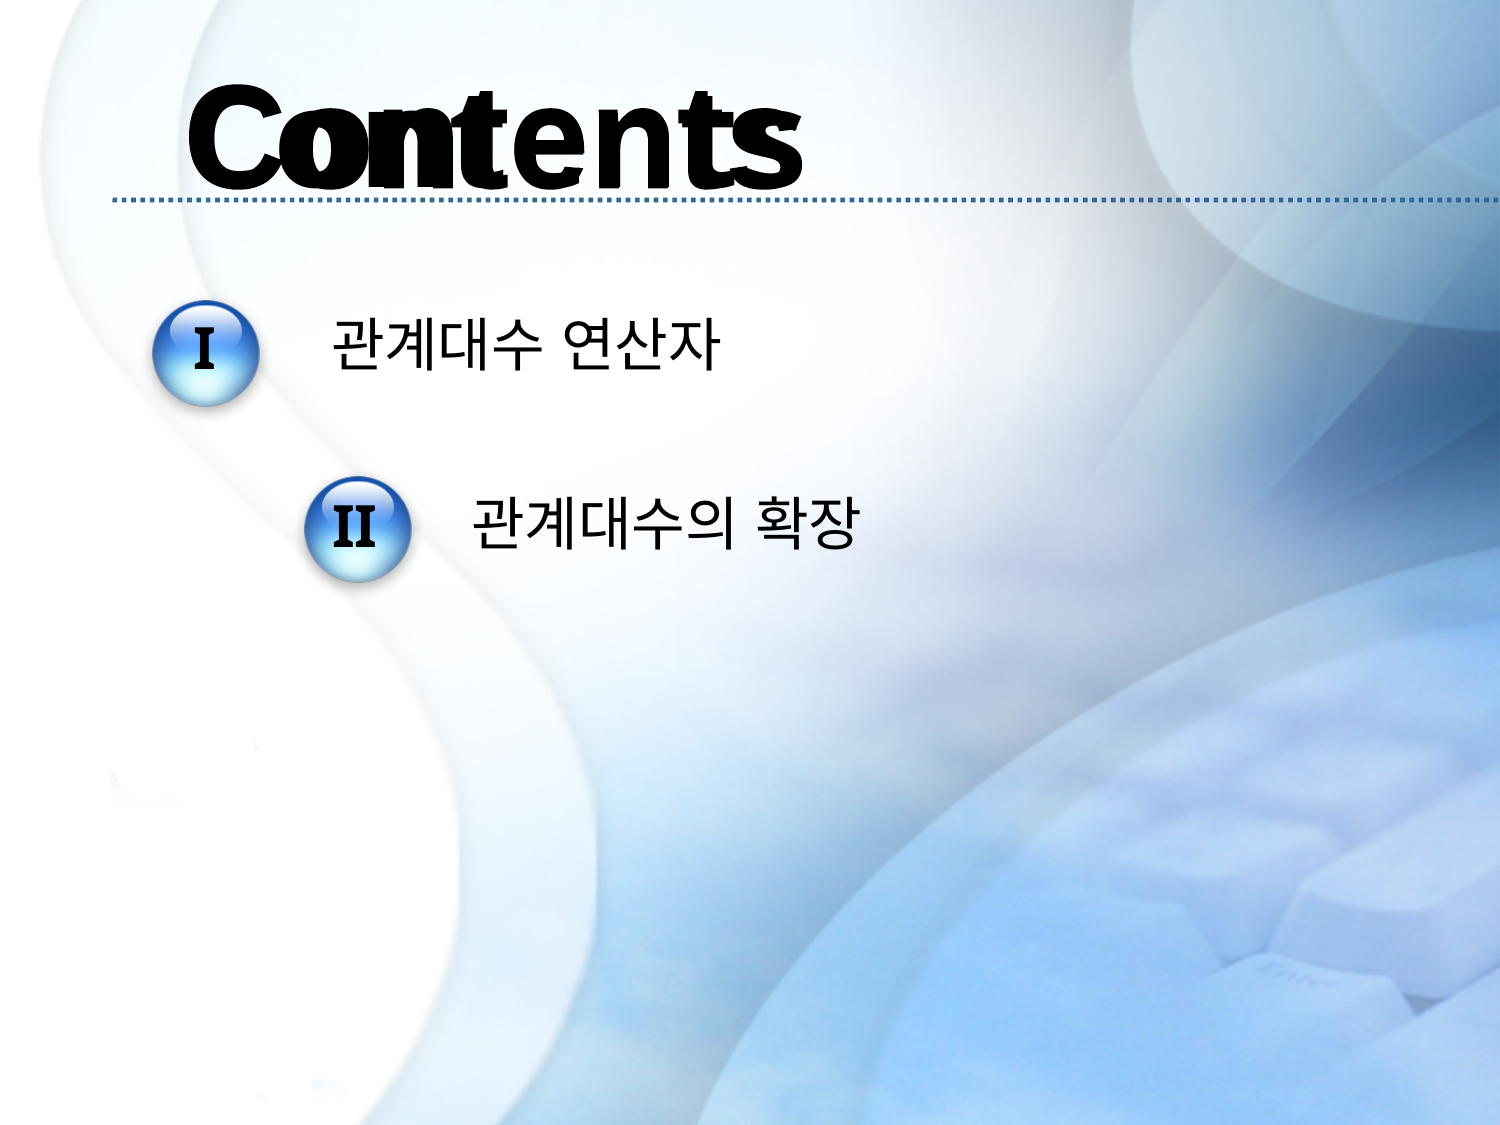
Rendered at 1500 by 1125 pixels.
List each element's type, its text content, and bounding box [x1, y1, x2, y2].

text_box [140, 292, 758, 425]
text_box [292, 468, 899, 600]
text_box Contents [171, 42, 832, 223]
picture [0, 0, 1500, 1125]
